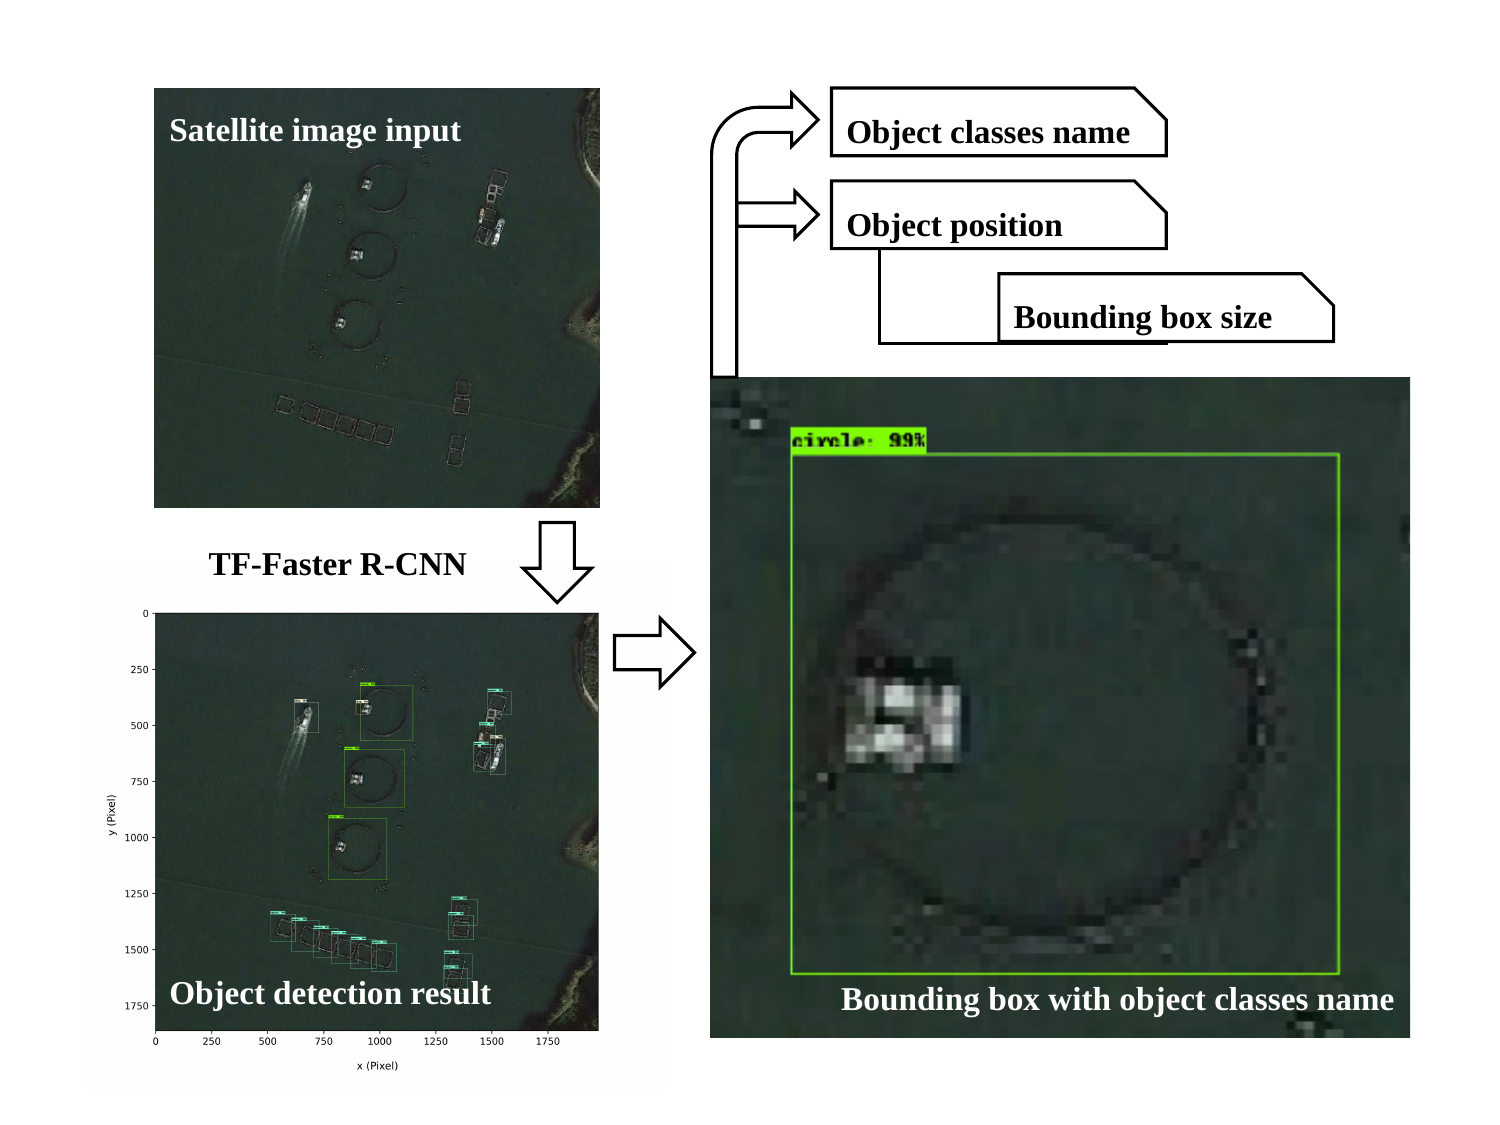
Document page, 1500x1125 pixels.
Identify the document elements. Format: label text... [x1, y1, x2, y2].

text_box [710, 90, 820, 376]
text_box [539, 521, 576, 560]
text_box Object classes name [830, 86, 1168, 157]
picture [154, 88, 600, 508]
picture [709, 376, 1411, 1038]
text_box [879, 248, 999, 308]
text_box TF-Faster R-CNN [153, 521, 483, 560]
picture [84, 560, 670, 1090]
text_box [738, 188, 820, 241]
text_box [670, 626, 696, 679]
text_box Object position [830, 179, 1168, 250]
text_box Bounding box size [997, 272, 1335, 343]
